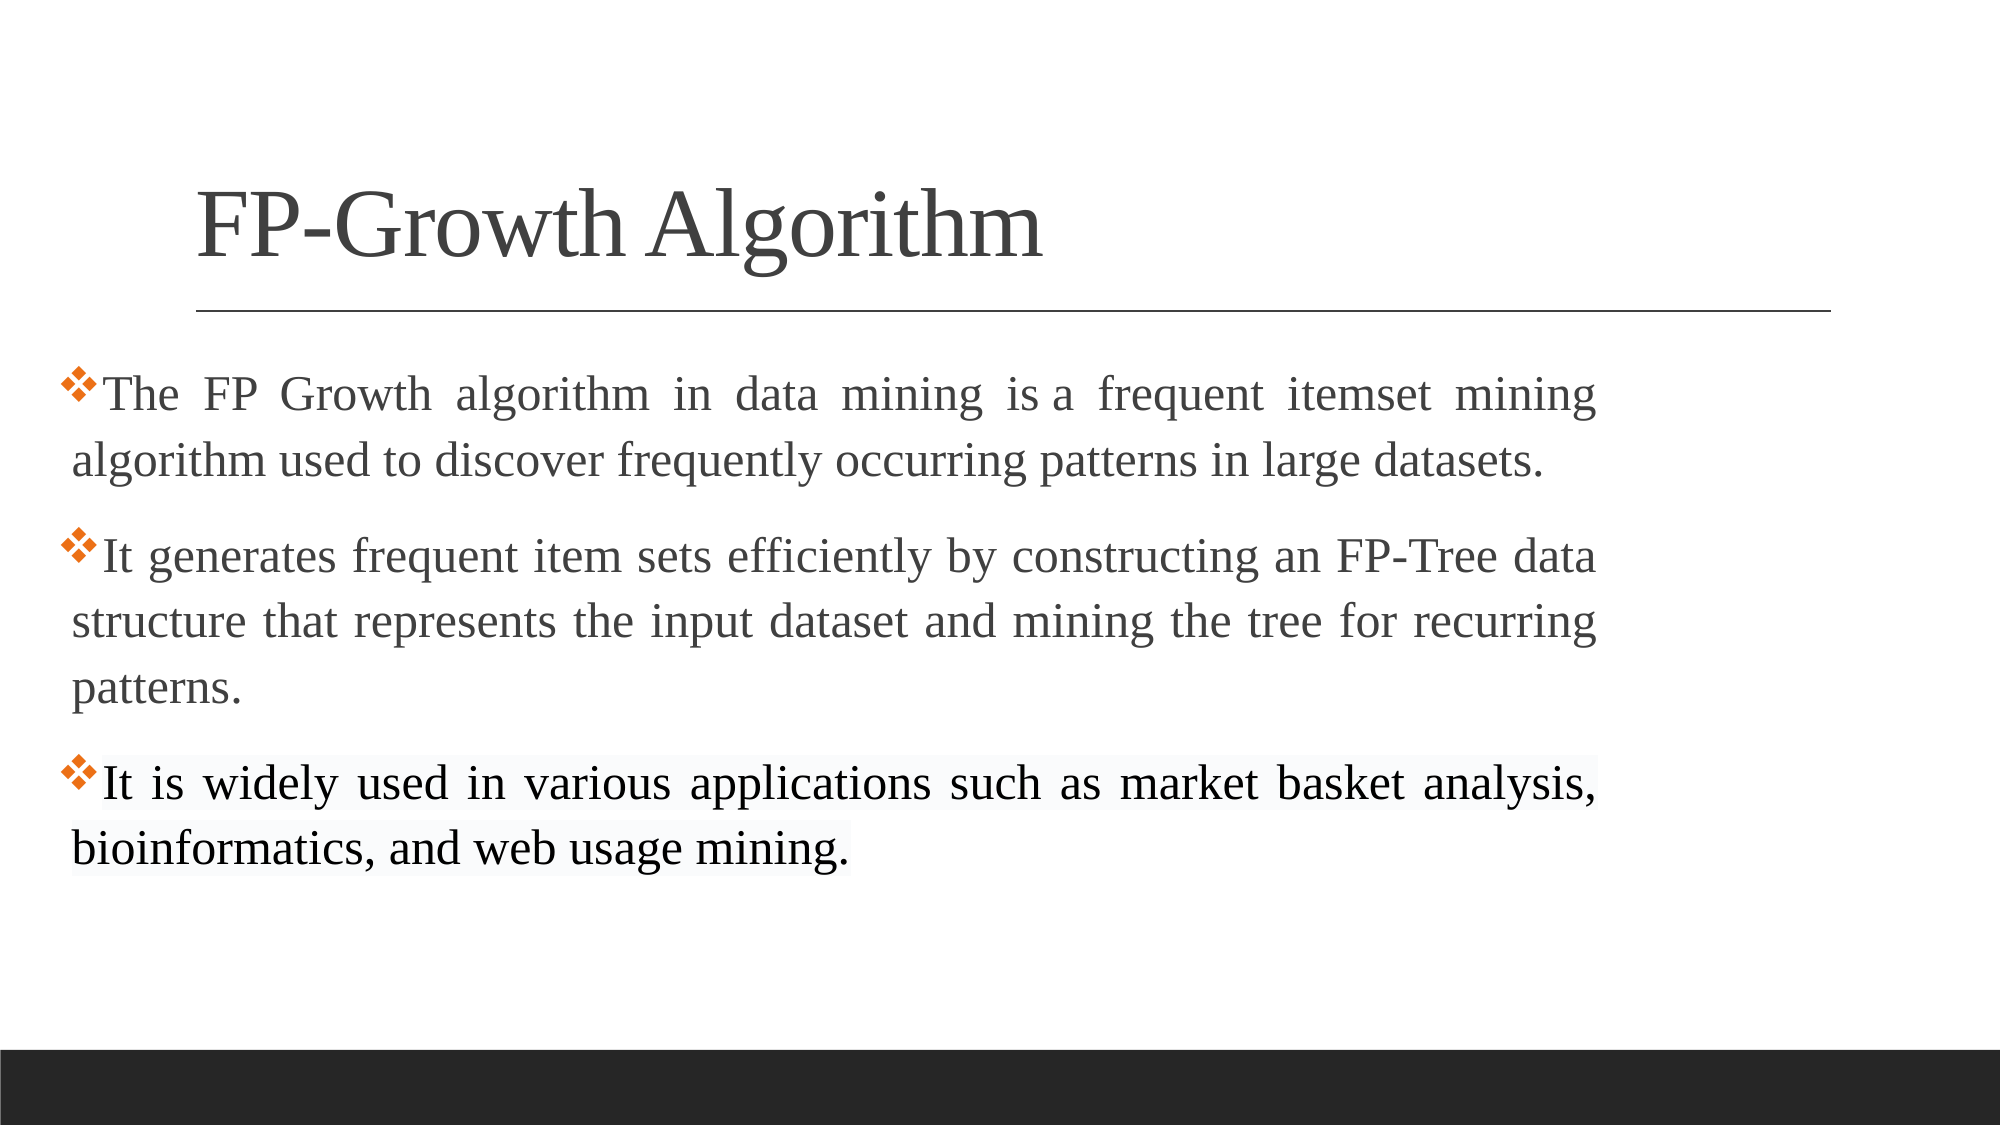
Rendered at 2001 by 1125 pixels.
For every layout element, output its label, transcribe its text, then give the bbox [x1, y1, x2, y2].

list The FP Growth algorithm in data mining is a frequent itemset mining algorithm used to discover frequently occurring patterns in large datasets. It generates frequent item sets efficiently by constructing an FP-Tree data structure that represents the input dataset and mining the tree for recurring patterns. It is widely used in various applications such as market basket analysis, bioinformatics, and web usage mining. [56, 347, 1599, 965]
title FP-Growth Algorithm [180, 47, 1830, 285]
